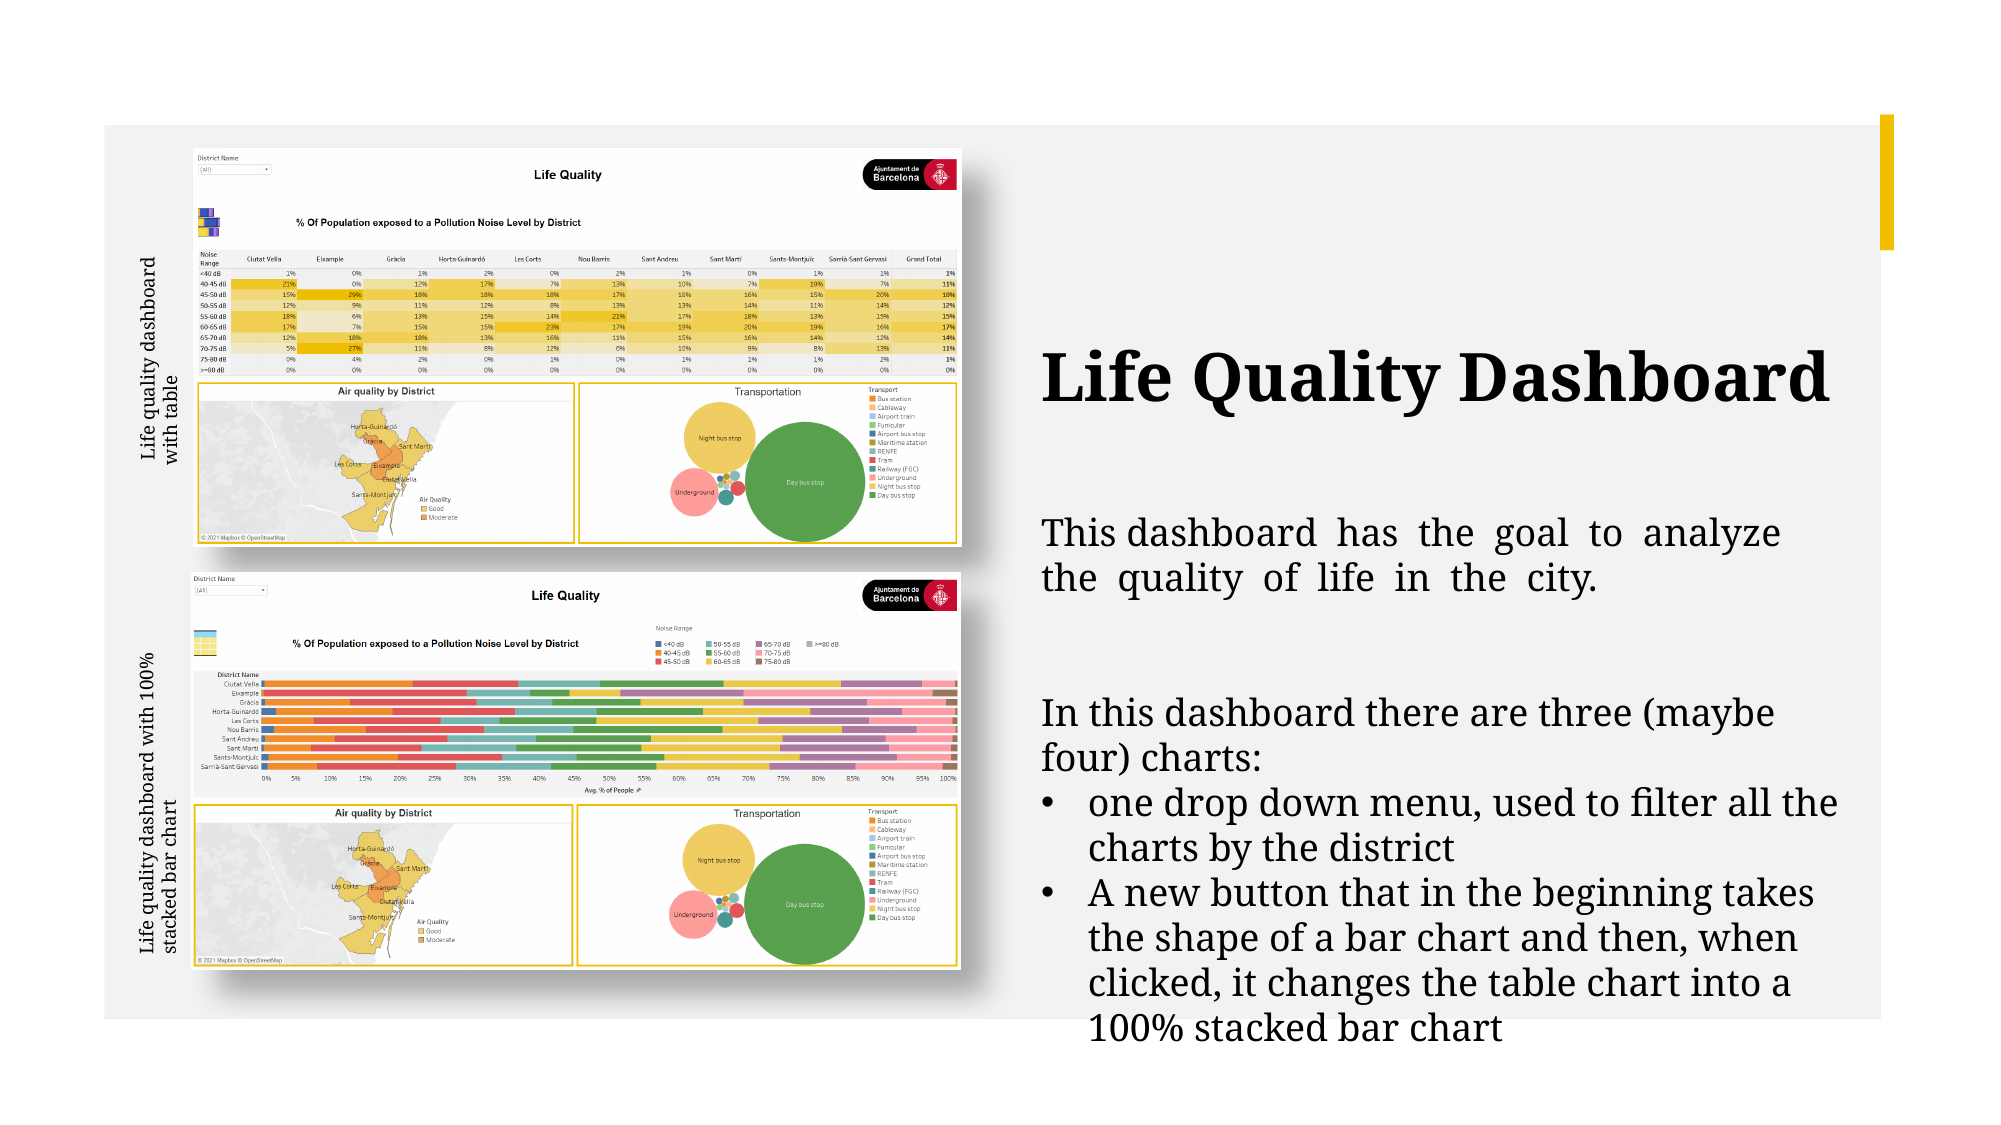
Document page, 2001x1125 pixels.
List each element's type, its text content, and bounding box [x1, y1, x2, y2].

text_box Life quality dashboard with 100% stacked bar chart [127, 572, 181, 970]
title Life Quality Dashboard [1026, 306, 1860, 455]
picture [1880, 114, 1894, 257]
picture [193, 148, 962, 548]
text_box [103, 124, 1882, 1020]
picture [191, 572, 961, 970]
text_box This dashboard has the goal to analyze the quality of life in the city. In this dashboard there are three (maybe four) charts: one drop down menu, used to filter all the charts by the district A new button that in the beginning takes the shape of a bar chart and then, when clicked, it changes the table chart into a 100% stacked bar chart [1026, 501, 1860, 1057]
text_box Life quality dashboard with table [128, 215, 182, 480]
